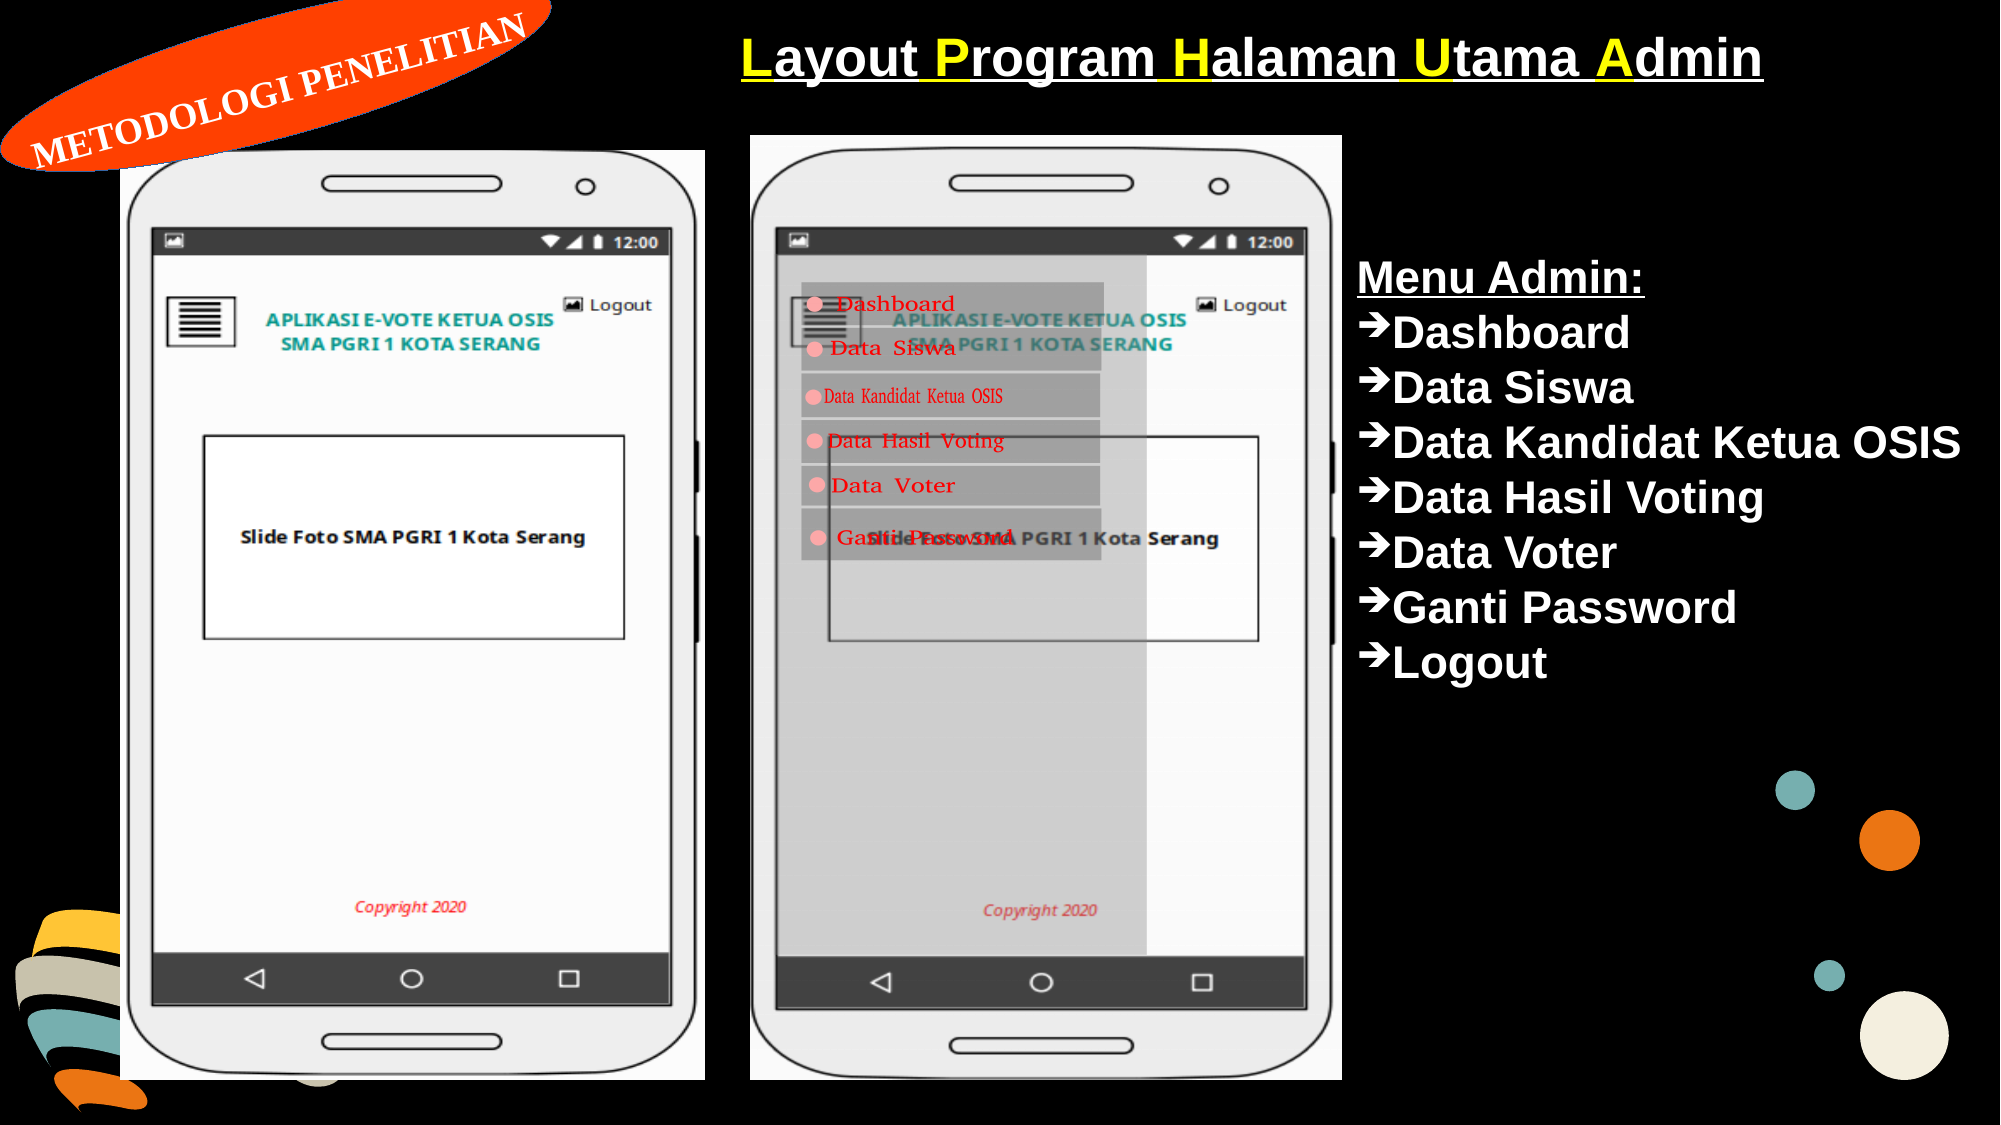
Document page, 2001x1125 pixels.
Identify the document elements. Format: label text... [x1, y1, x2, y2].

text_box [1860, 991, 1949, 1081]
text_box [27, 1009, 114, 1067]
text_box [1813, 960, 1846, 992]
text_box [1859, 810, 1921, 871]
text_box Menu Admin: Dashboard Data Siswa Data Kandidat Ketua OSIS Data Hasil Voting Data Voter Ganti Password Logout [1347, 239, 2000, 717]
text_box METODOLOGI PENELITIAN [0, 0, 552, 172]
text_box [31, 909, 114, 961]
text_box [54, 1069, 148, 1113]
text_box Layout Program Halaman Utama Admin [719, 15, 1785, 151]
text_box [1775, 770, 1816, 811]
picture [119, 149, 706, 1081]
picture [749, 134, 1342, 1081]
text_box [15, 955, 114, 1012]
